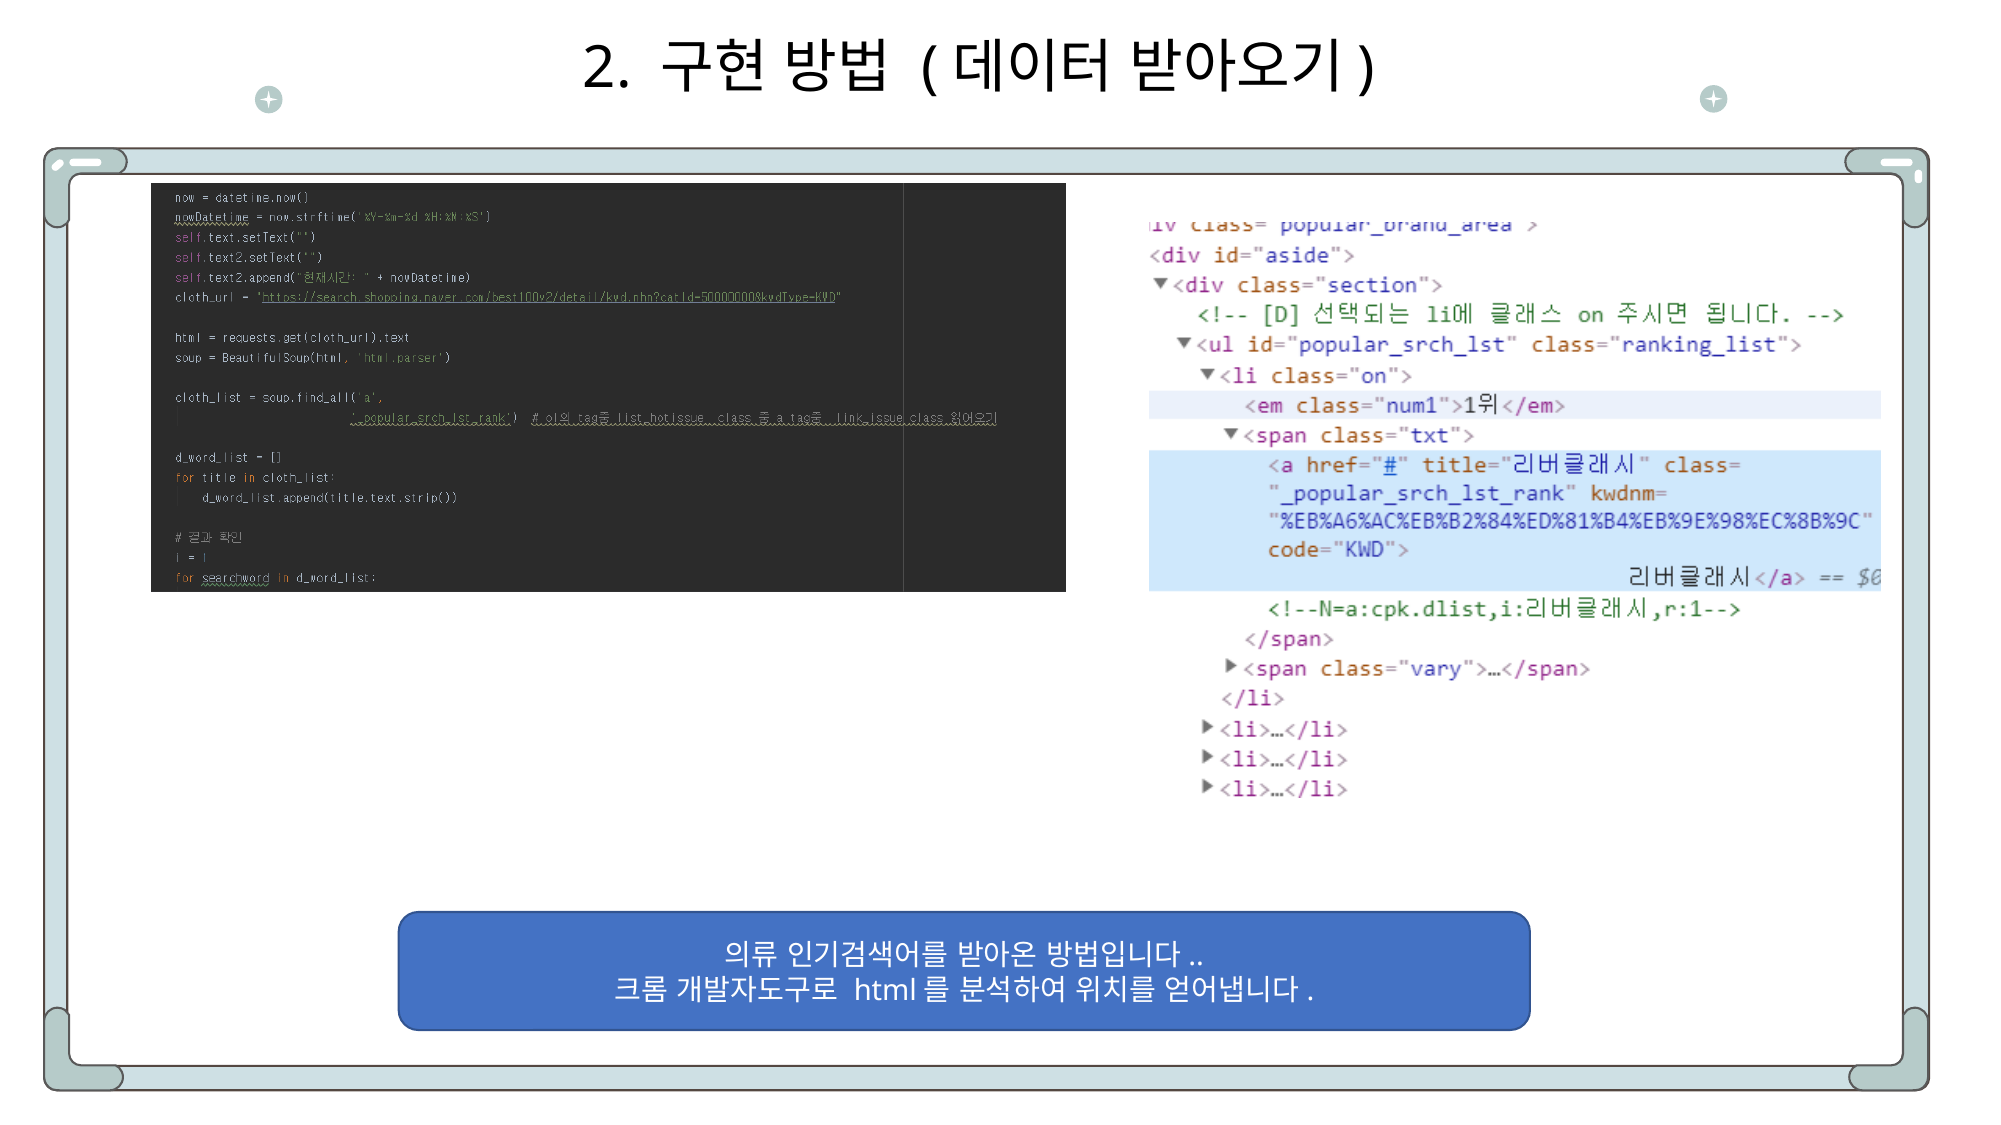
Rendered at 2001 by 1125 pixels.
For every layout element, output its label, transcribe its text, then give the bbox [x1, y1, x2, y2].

picture [151, 183, 1066, 592]
picture [1149, 222, 1881, 798]
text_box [44, 76, 1930, 1091]
text_box 2. 구현 방법 (데이터 받아오기) [533, 21, 1440, 76]
